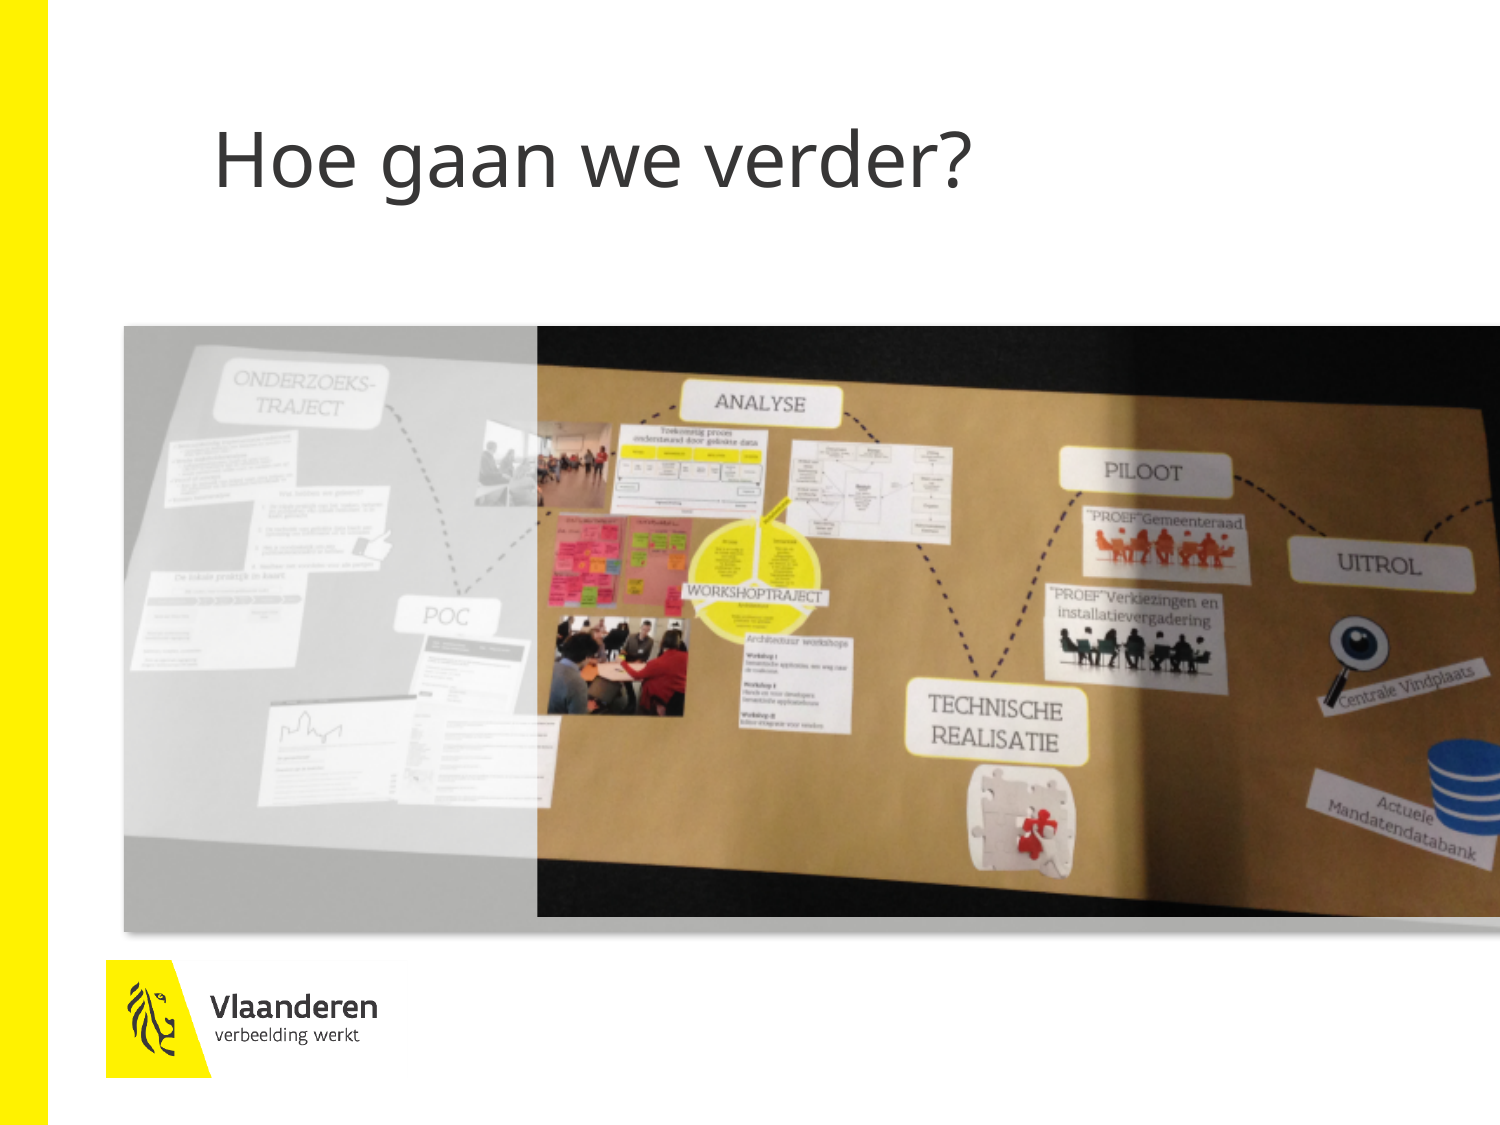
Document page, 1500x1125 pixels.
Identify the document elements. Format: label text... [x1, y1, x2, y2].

picture [123, 326, 1500, 932]
title Hoe gaan we verder? [212, 124, 1430, 308]
picture [106, 960, 408, 1078]
